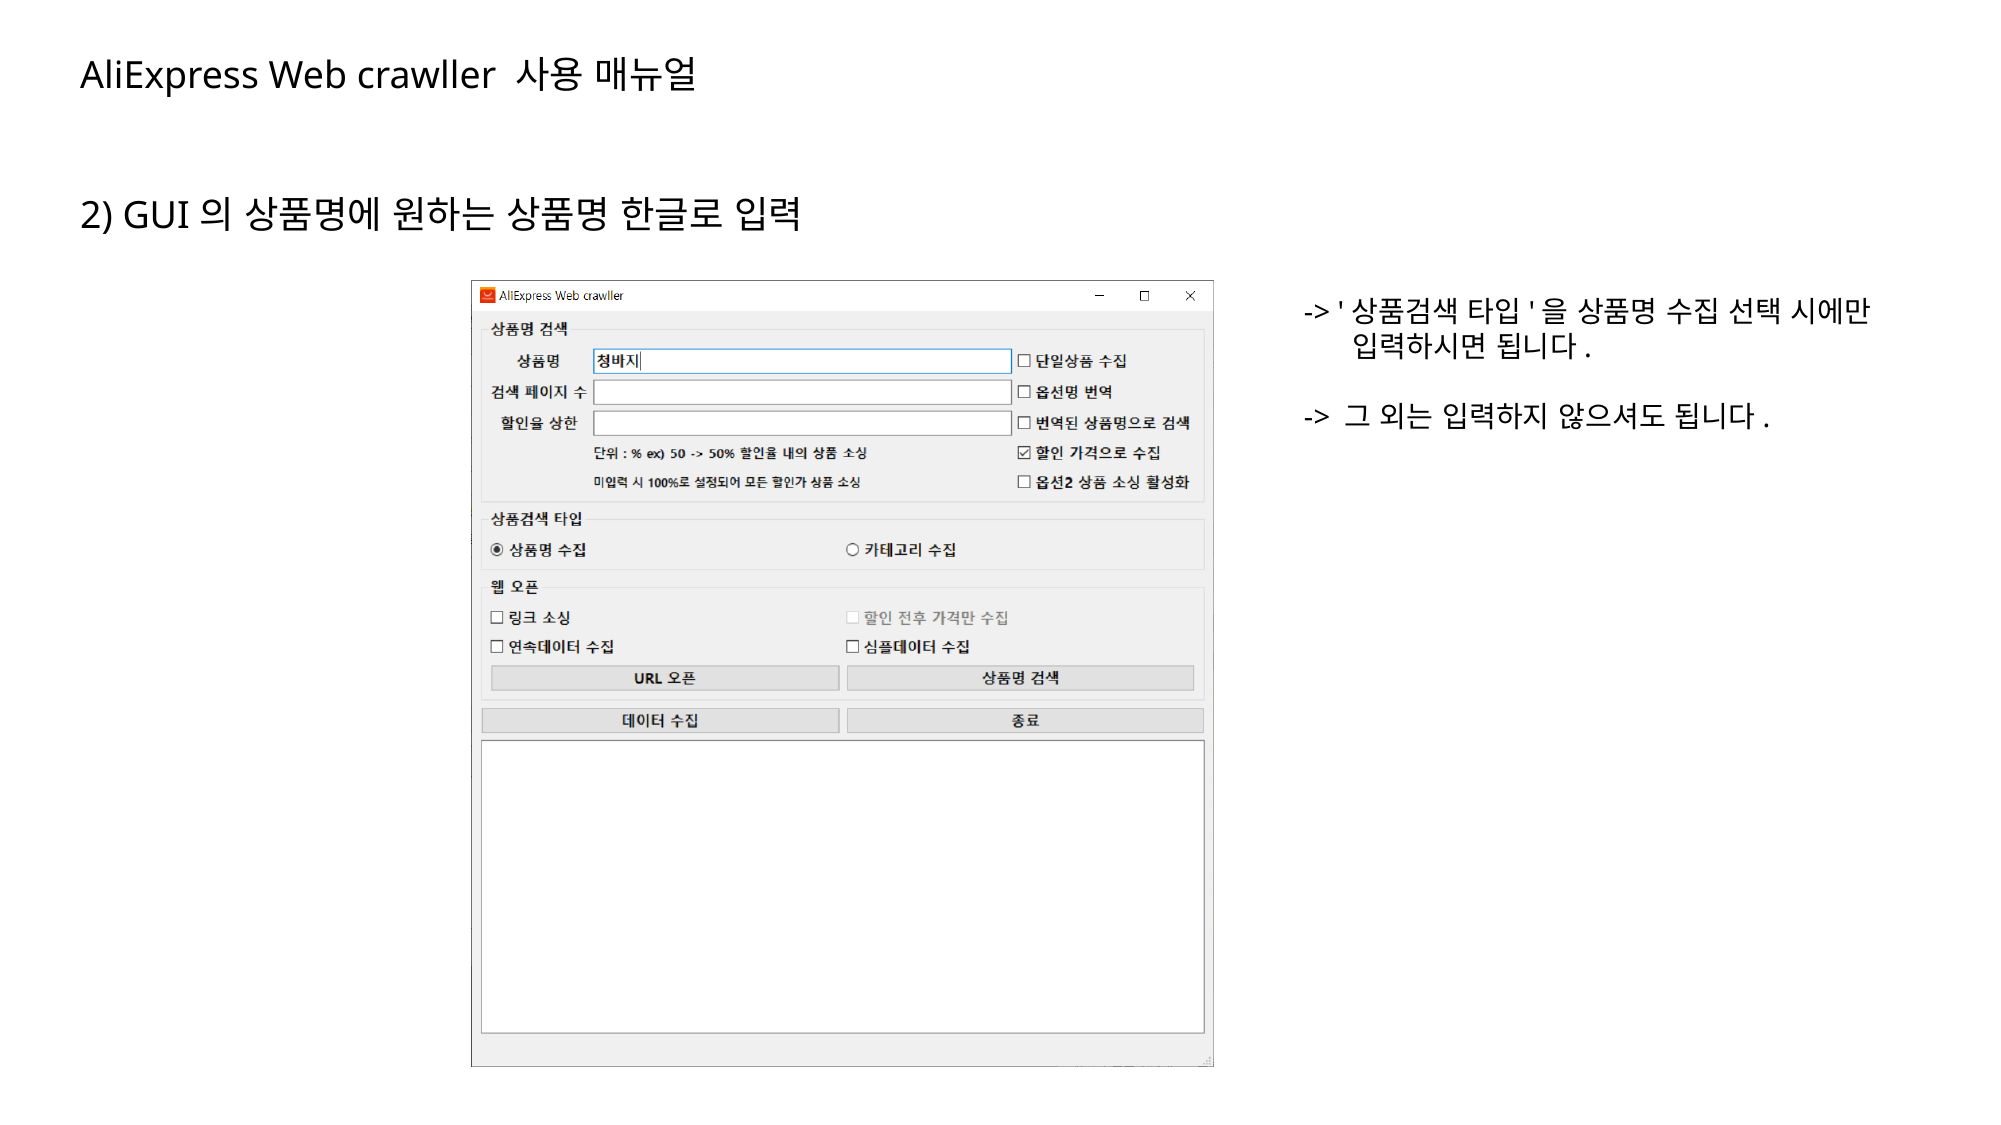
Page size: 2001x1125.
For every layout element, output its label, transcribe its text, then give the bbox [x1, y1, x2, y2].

text_box -> '상품검색 타입'을 상품명 수집 선택 시에만 입력하시면 됩니다. -> 그 외는 입력하지 않으셔도 됩니다. [1281, 286, 1939, 441]
text_box AliExpress Web crawller 사용 매뉴얼 [65, 43, 825, 104]
text_box 2) GUI의 상품명에 원하는 상품명 한글로 입력 [65, 184, 1620, 244]
picture [471, 280, 1215, 1067]
